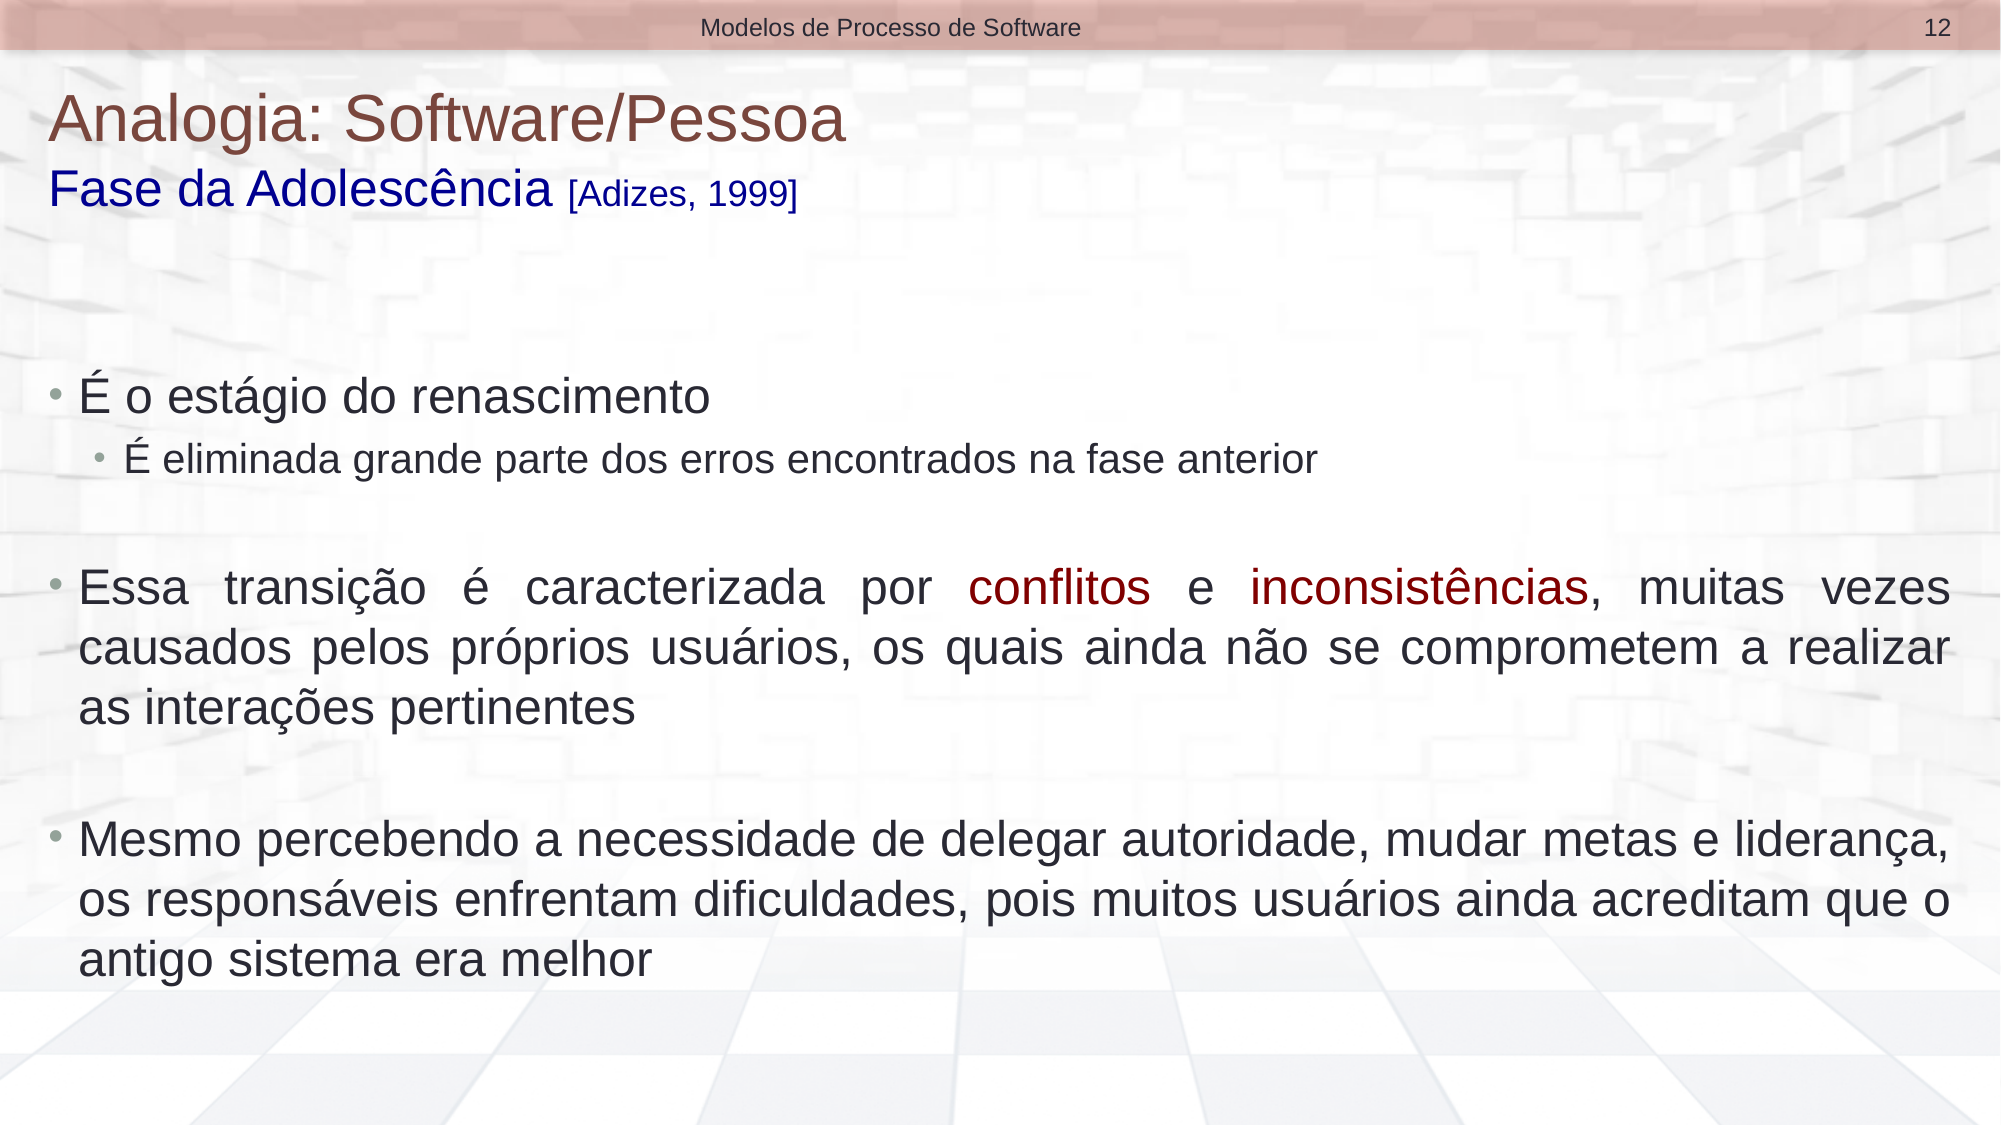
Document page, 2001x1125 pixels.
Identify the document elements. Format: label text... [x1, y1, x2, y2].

footer Modelos de Processo de Software [33, 3, 1750, 50]
picture [0, 776, 2000, 1125]
slide_number 12 [1783, 3, 1967, 50]
title Analogia: Software/Pessoa Fase da Adolescência [Adizes, 1999] [33, 66, 1967, 225]
list É o estágio do renascimento É eliminada grande parte dos erros encontrados na fase anterior Essa transição é caracterizada por conflitos e inconsistências, muitas vezes causados pelos próprios usuários, os quais ainda não se comprometem a realizar as interações pertinentes Mesmo percebendo a necessidade de delegar autoridade, mudar metas e liderança, os responsáveis enfrentam dificuldades, pois muitos usuários ainda acreditam que o antigo sistema era melhor [33, 249, 1967, 1100]
